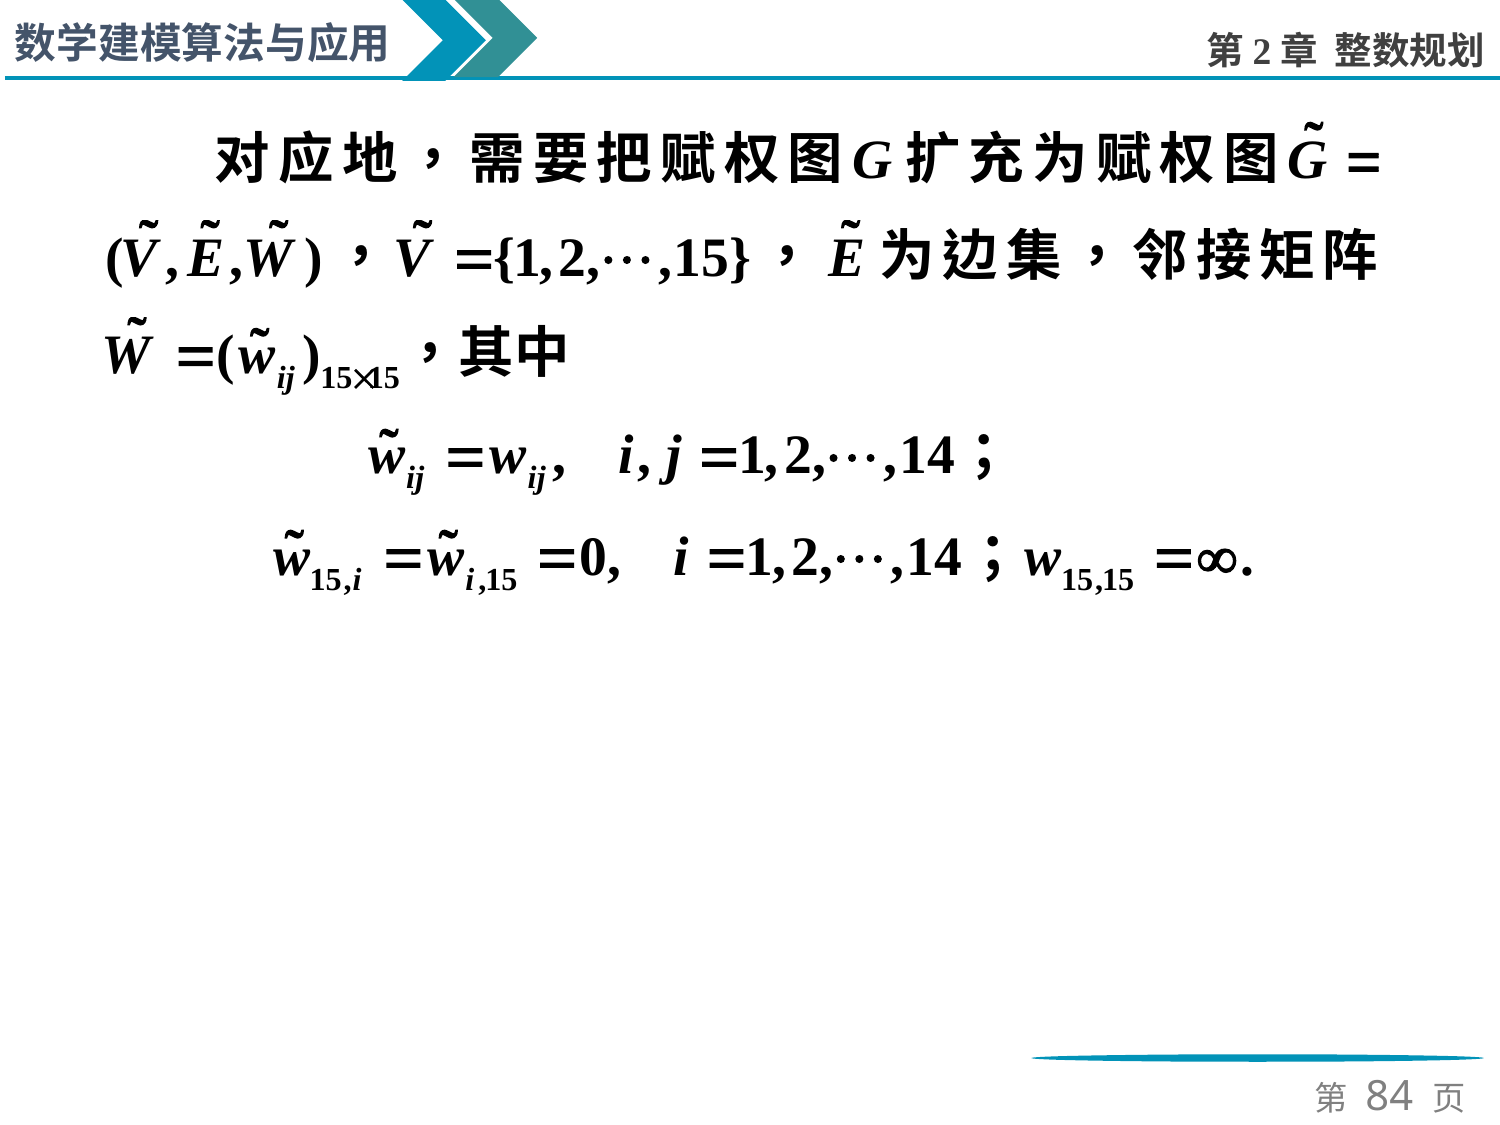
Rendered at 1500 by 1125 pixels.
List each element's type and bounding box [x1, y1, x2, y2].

text_box [103, 121, 1379, 991]
